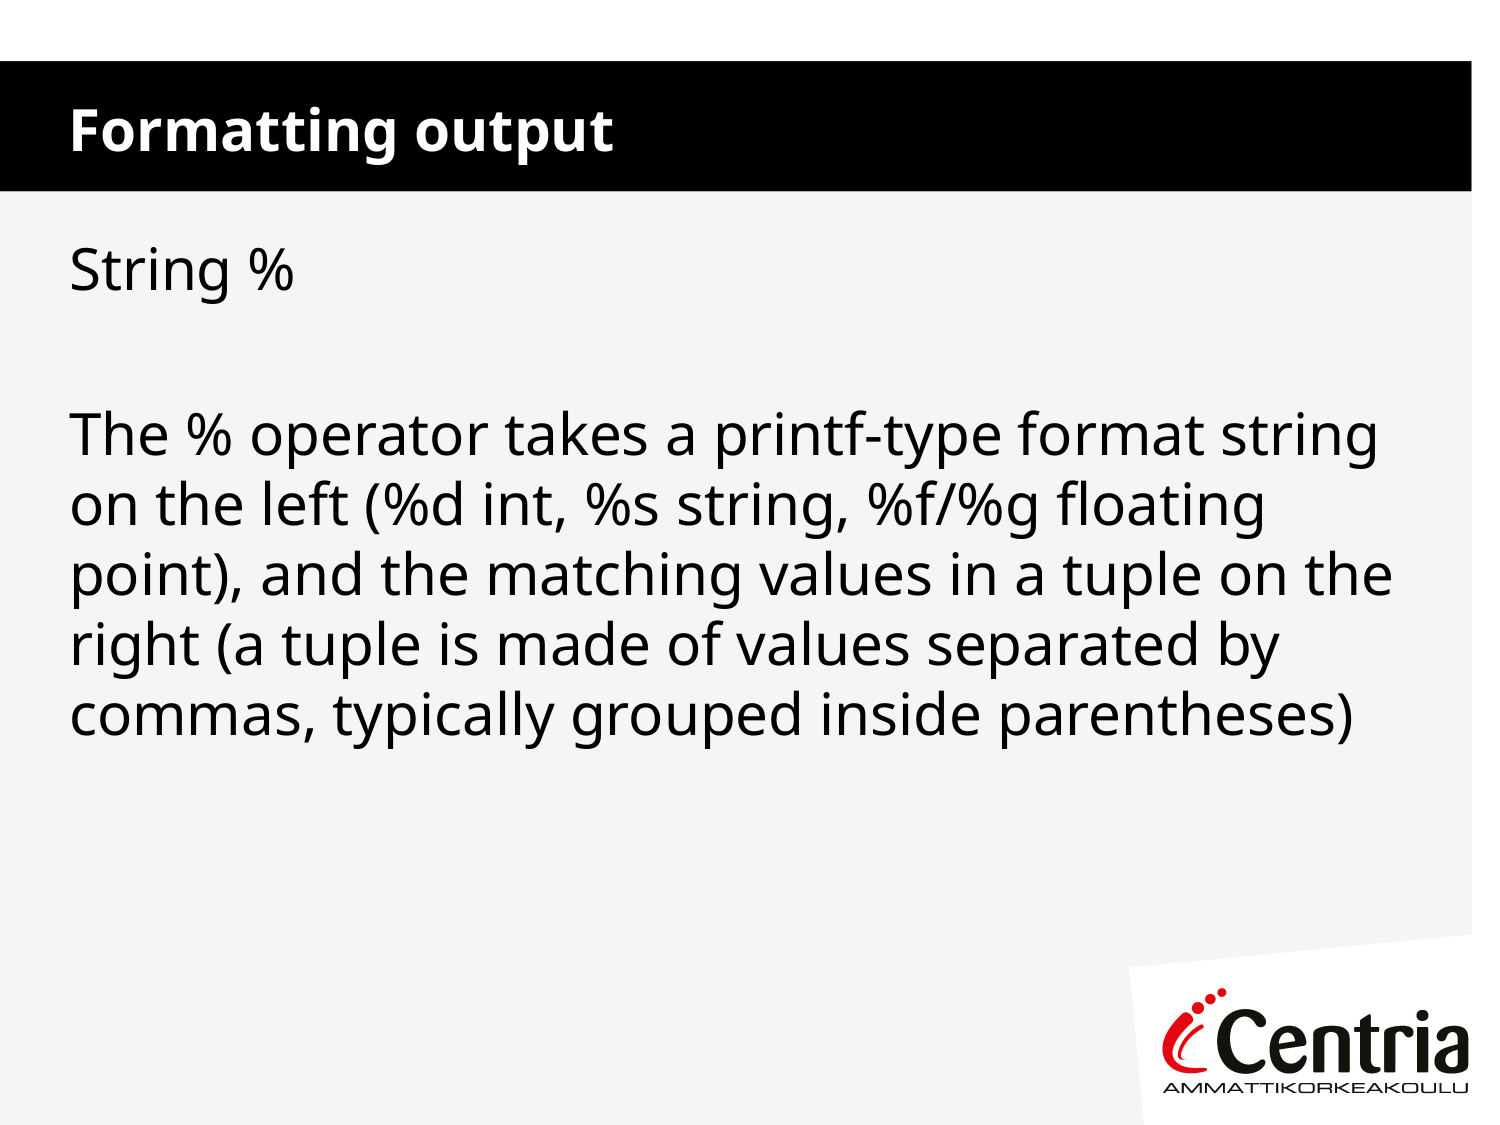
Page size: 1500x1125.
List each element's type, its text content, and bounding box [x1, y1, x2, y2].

text_box Formatting output [54, 65, 1462, 172]
list String % The % operator takes a printf-type format string on the left (%d int, %s string, %f/%g floating point), and the matching values in a tuple on the right (a tuple is made of values separated by commas, typically grouped inside parentheses) [54, 224, 1410, 1067]
picture [0, 0, 1500, 1125]
